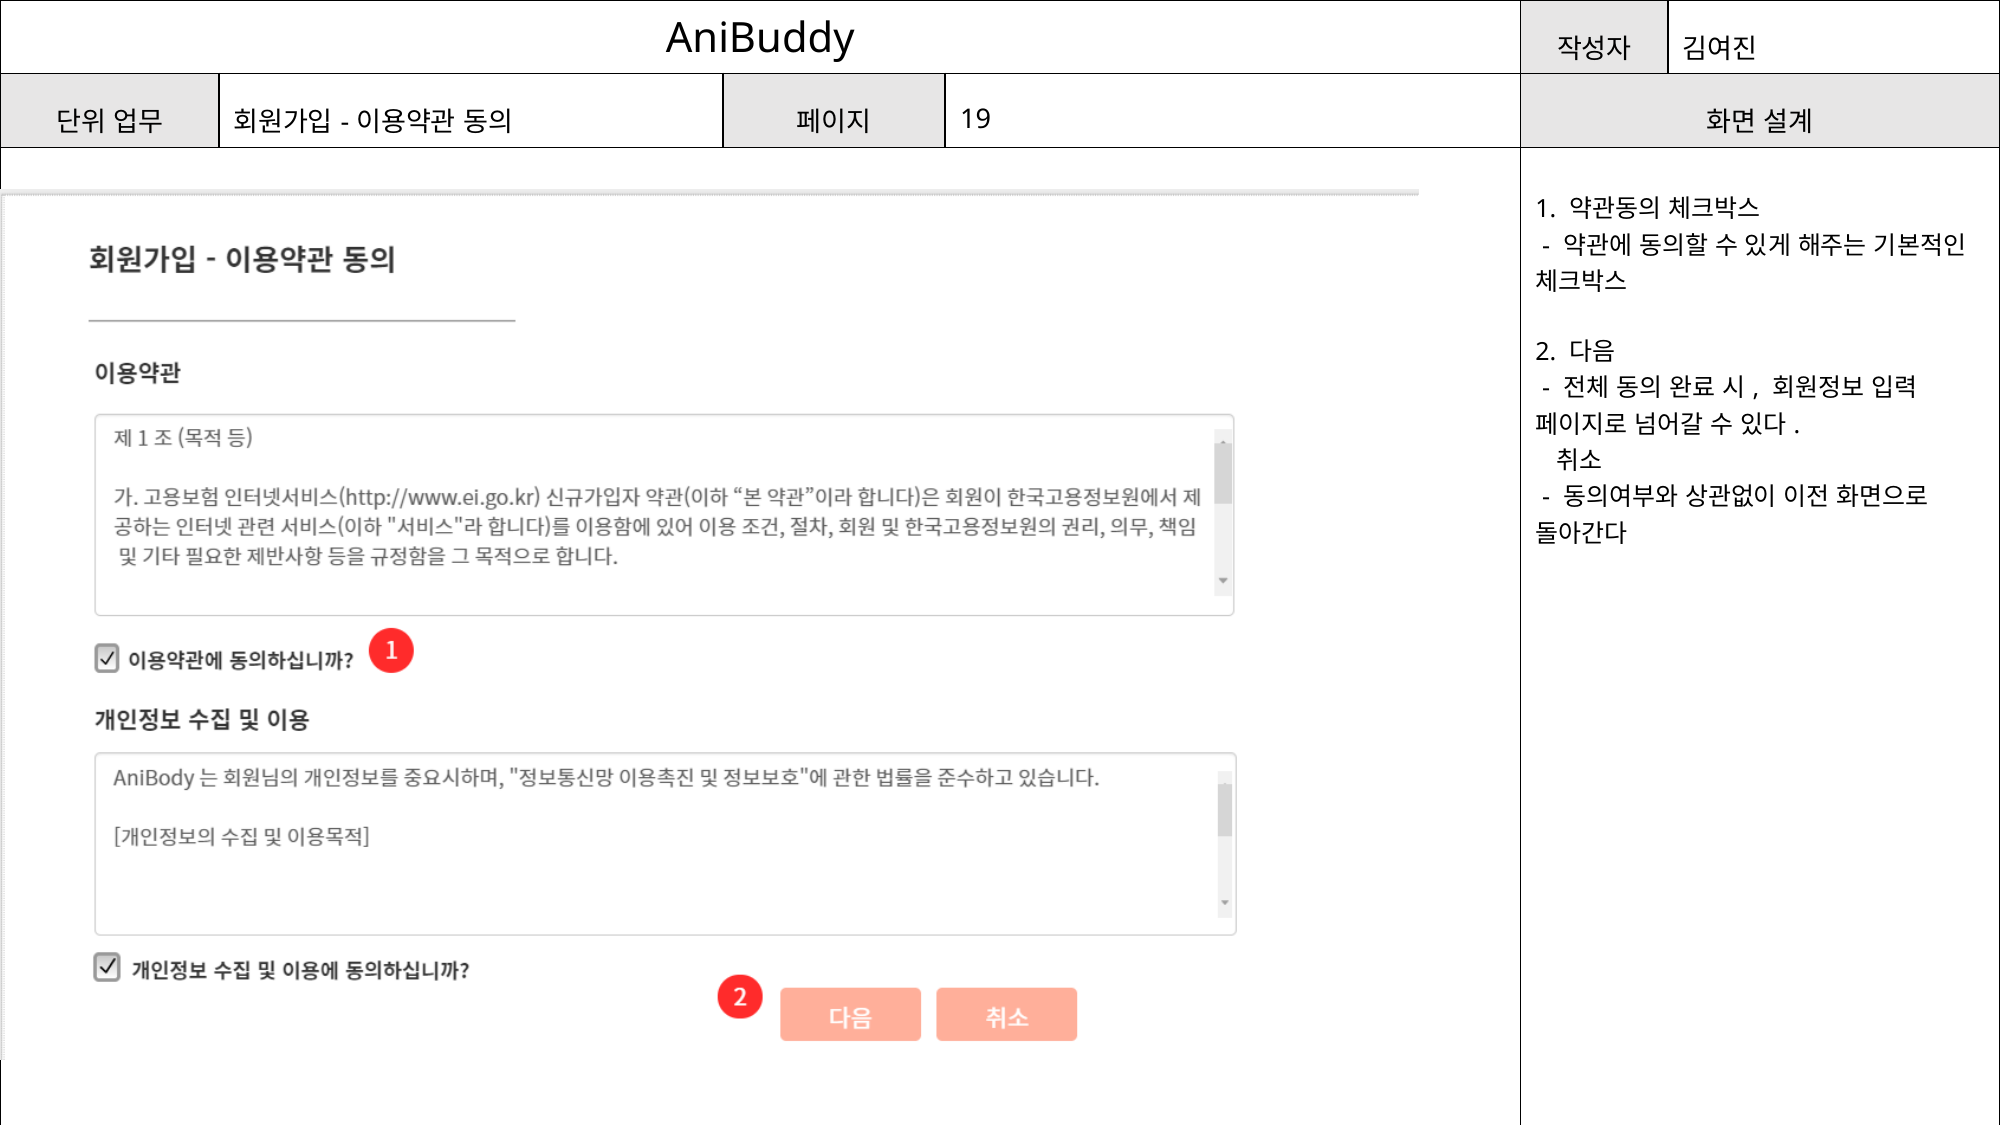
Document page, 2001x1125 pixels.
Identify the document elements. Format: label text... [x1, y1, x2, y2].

table_header AniBuddy [1, 1, 1520, 73]
table_cell 페이지 [724, 74, 944, 147]
picture [0, 189, 1419, 1060]
table_cell [1, 148, 1520, 1125]
table_cell 단위 업무 [1, 74, 218, 147]
table_cell 회원가입-이용약관 동의 [220, 74, 722, 147]
table_header 김여진 [1669, 1, 1999, 73]
table_header 작성자 [1521, 1, 1667, 73]
table_cell 1. 약관동의 체크박스 - 약관에 동의할 수 있게 해주는 기본적인 체크박스 2. 다음 - 전체 동의 완료 시, 회원정보 입력 페이지로 넘어갈 수 있다. 취소 - 동의여부와 상관없이 이전 화면으로 돌아간다 [1521, 148, 1999, 1125]
table_cell 19 [946, 74, 1520, 147]
table_cell 화면 설계 [1521, 74, 1999, 147]
